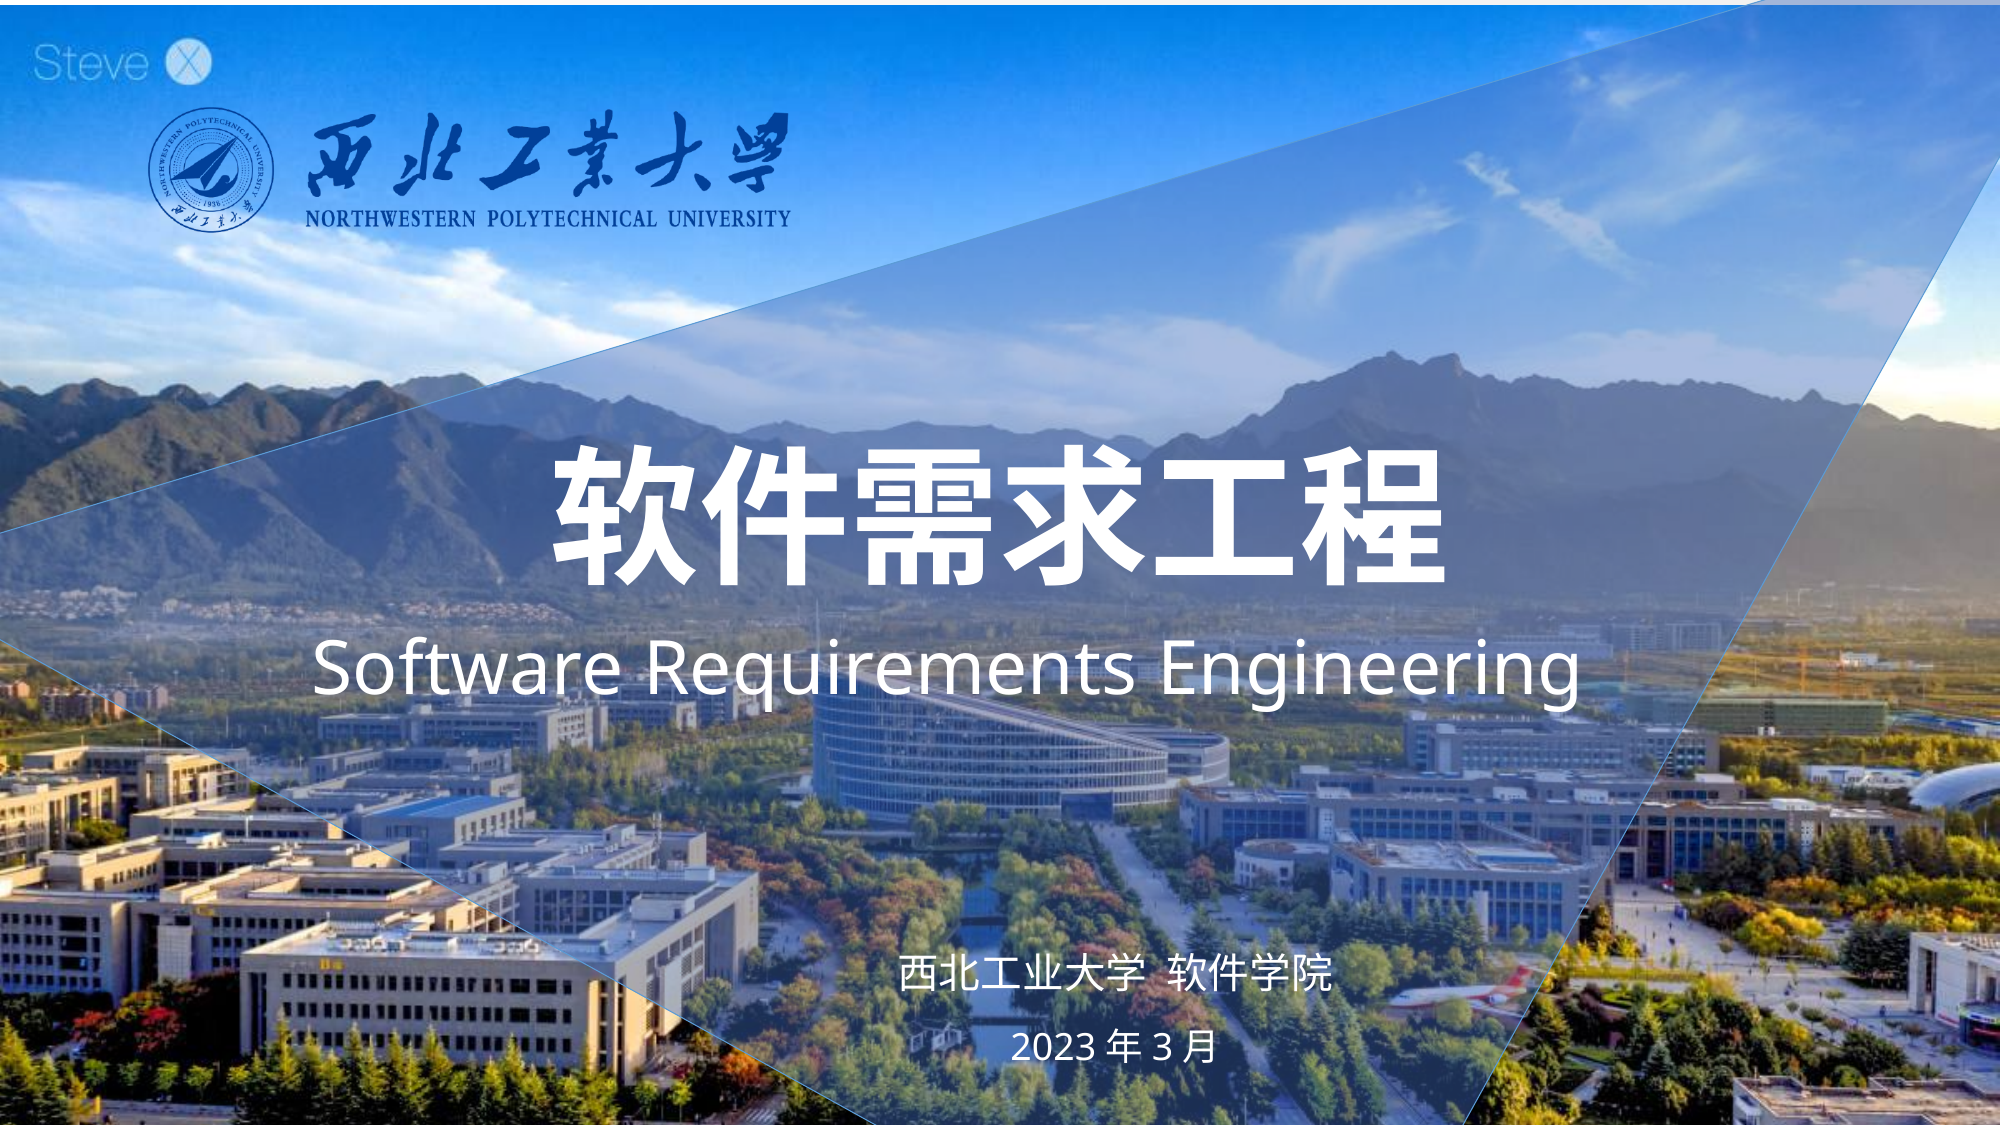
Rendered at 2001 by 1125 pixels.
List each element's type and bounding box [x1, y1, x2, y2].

picture [0, 5, 2000, 1125]
text_box [1745, 0, 2000, 5]
